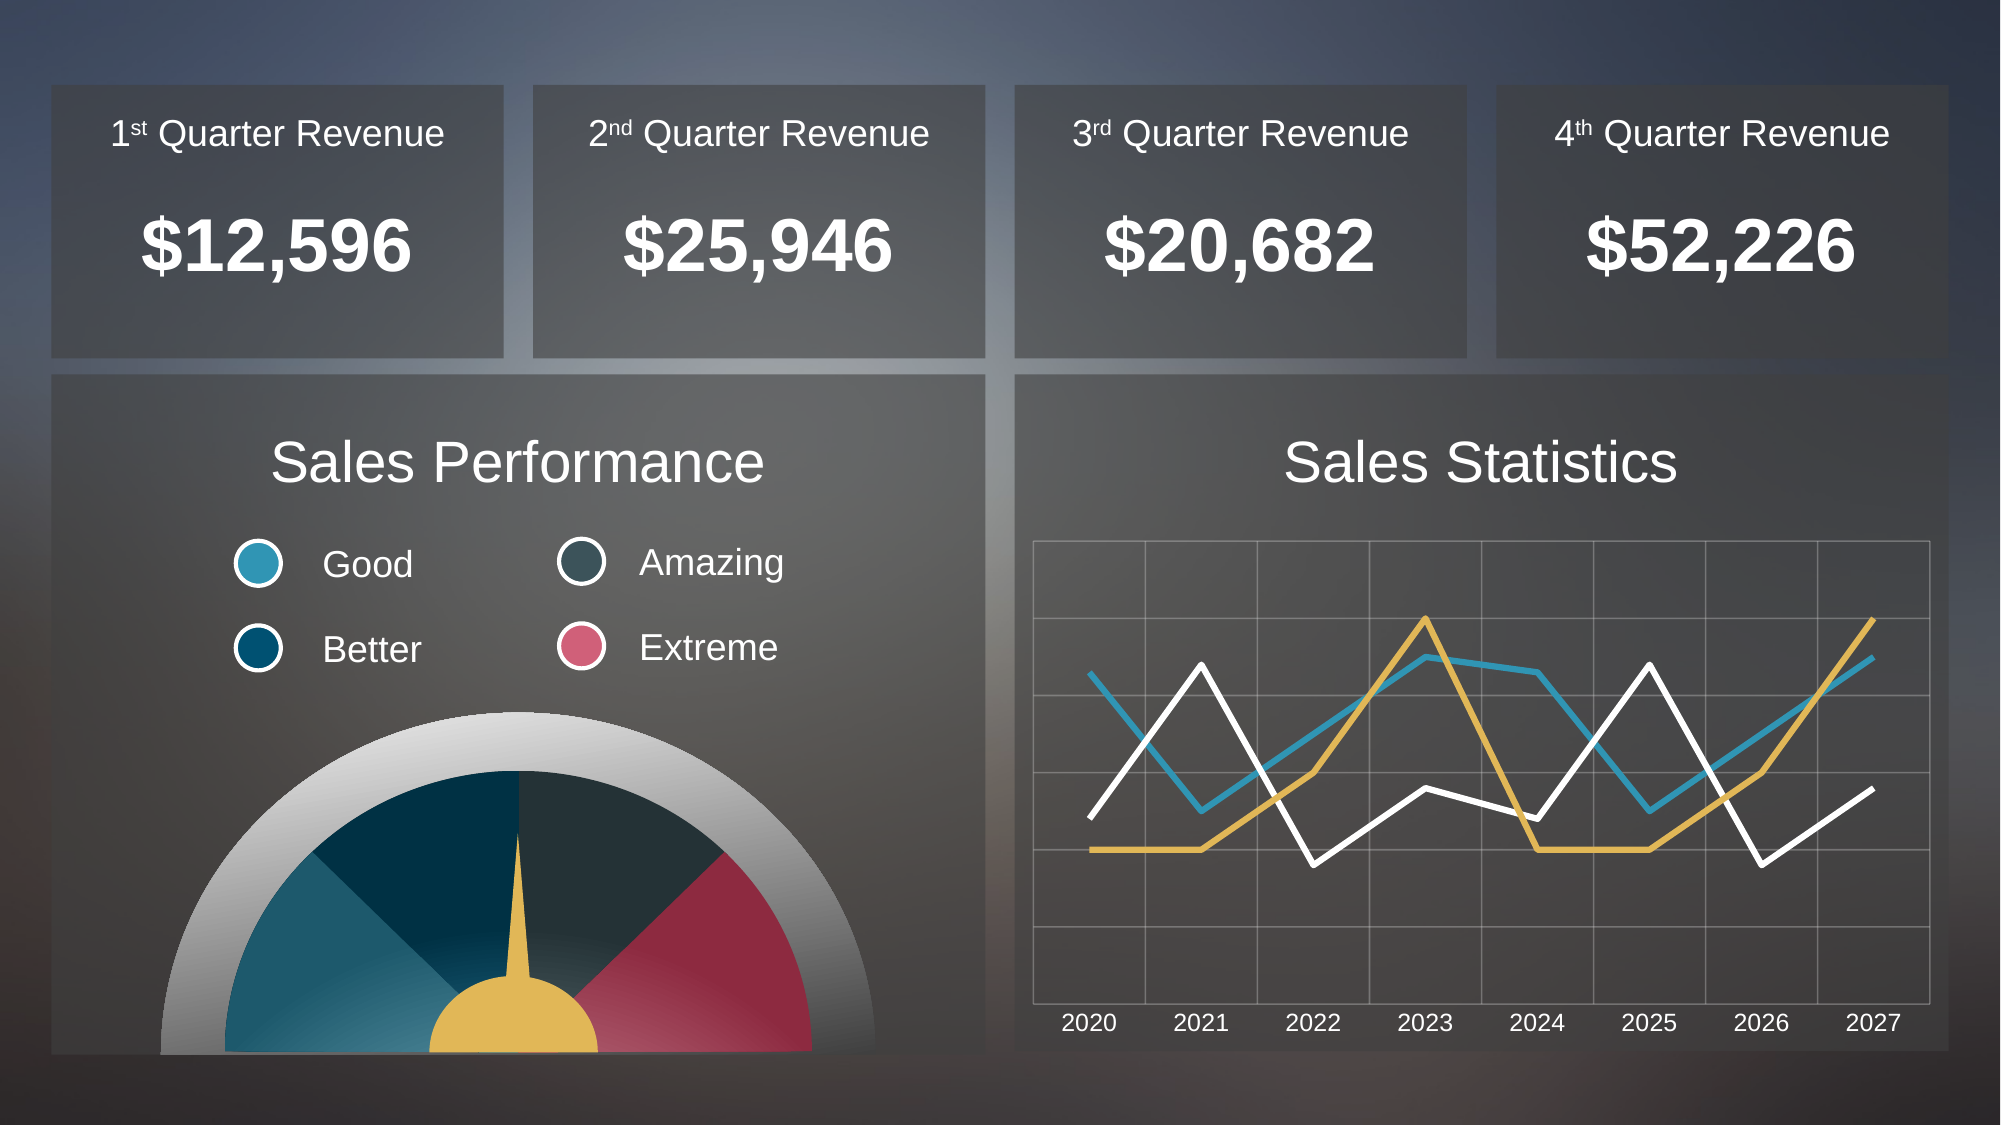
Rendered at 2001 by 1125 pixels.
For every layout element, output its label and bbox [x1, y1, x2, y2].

text_box [50, 373, 986, 1125]
text_box [1495, 84, 1950, 359]
text_box [1014, 373, 1950, 1052]
picture [0, 0, 2001, 1125]
text_box [50, 84, 505, 359]
chart [1014, 530, 1949, 1047]
text_box [532, 84, 986, 359]
text_box [1014, 84, 1468, 359]
